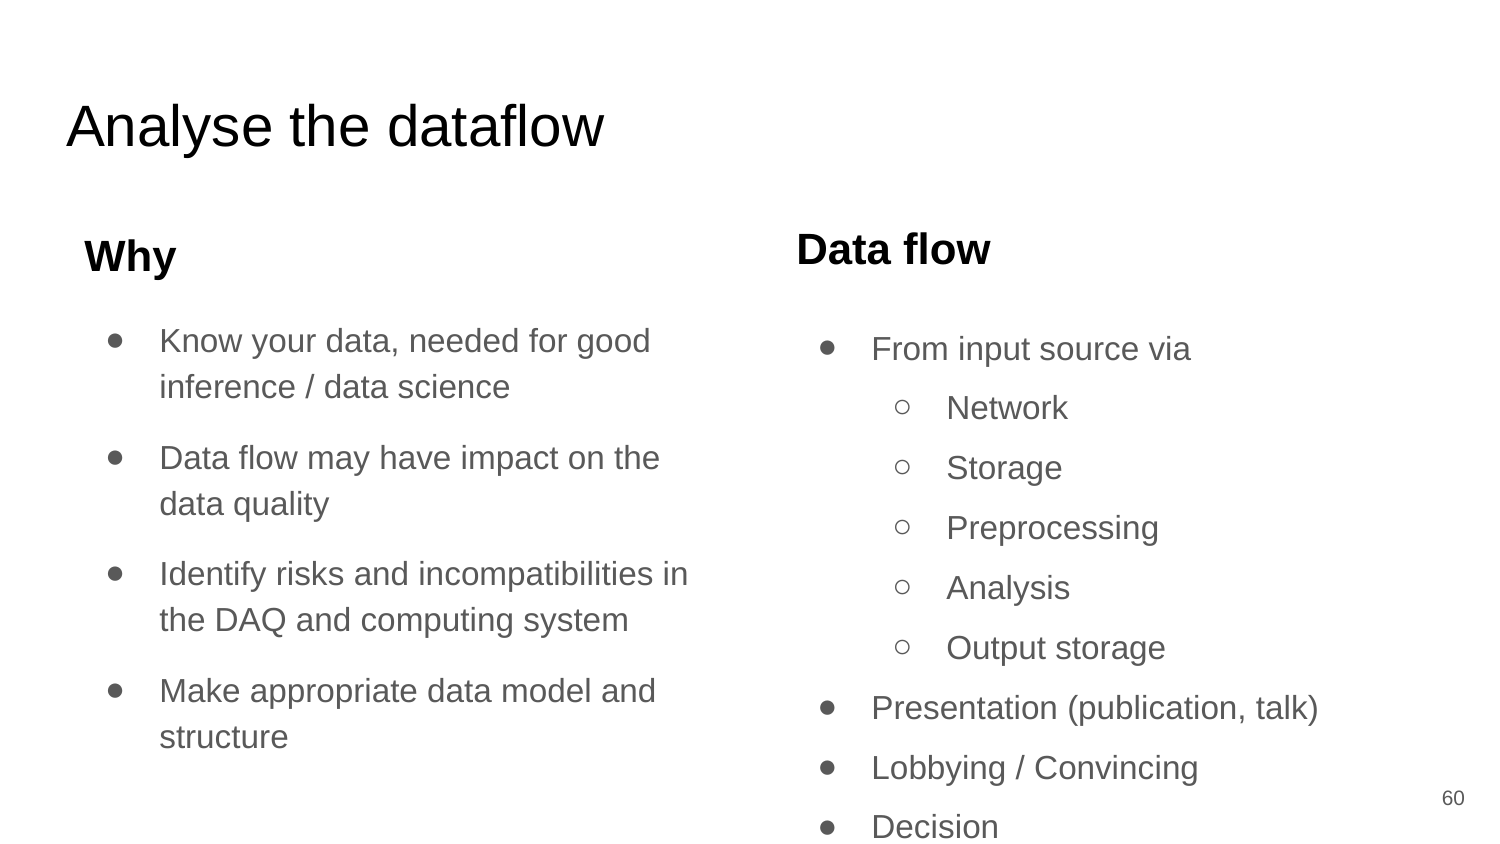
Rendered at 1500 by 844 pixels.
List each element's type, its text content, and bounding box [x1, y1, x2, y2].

slide_number 60 [1389, 764, 1480, 830]
title Analyse the dataflow [51, 72, 1449, 167]
text_box Why Know your data, needed for good inference / data science Data flow may have impact on the data quality Identify risks and incompatibilities in the DAQ and computing system Make appropriate data model and structure [69, 204, 726, 765]
text_box Data flow From input source via Network Storage Preprocessing Analysis Output storage Presentation (publication, talk) Lobbying / Convincing Decision [781, 198, 1438, 759]
